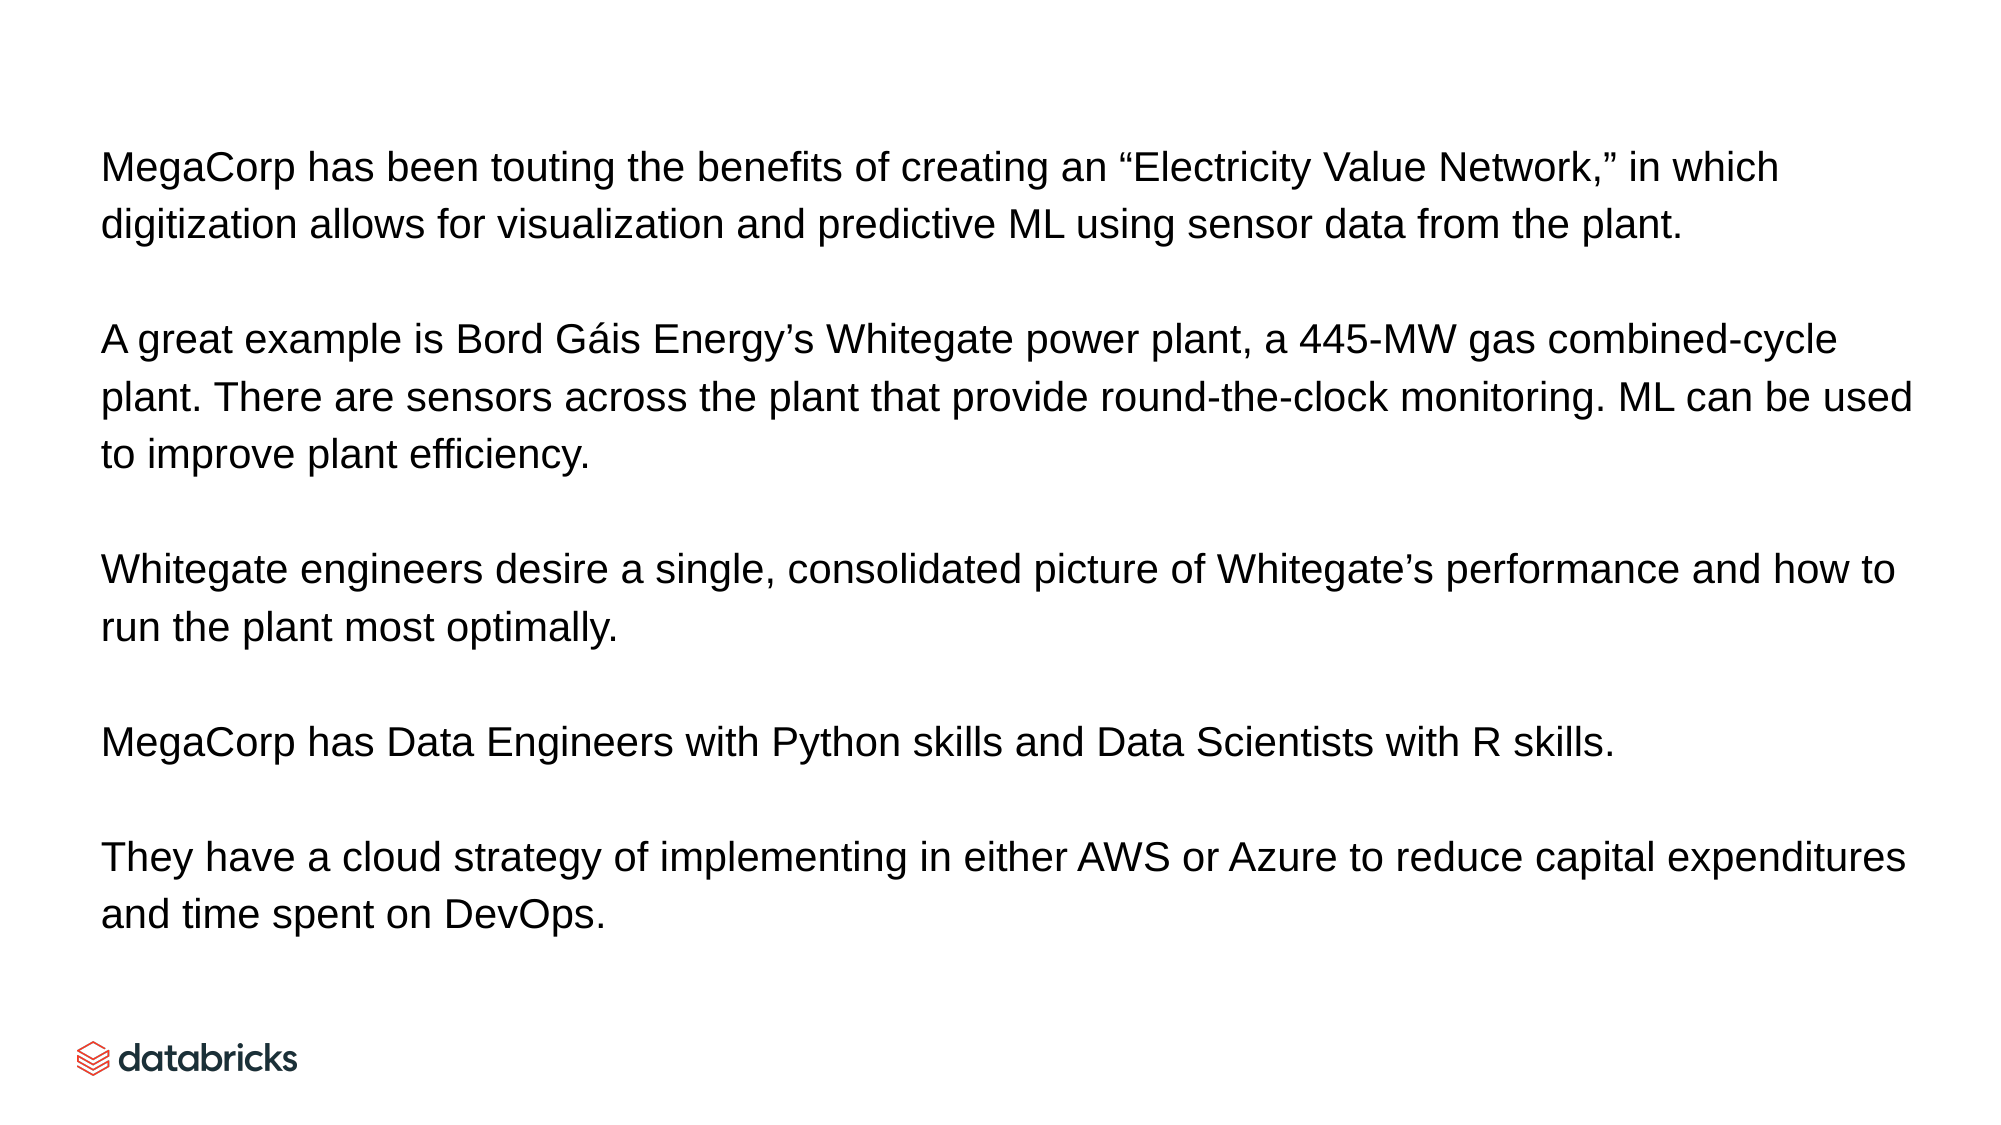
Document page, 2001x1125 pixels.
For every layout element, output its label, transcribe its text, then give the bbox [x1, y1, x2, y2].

text_box MegaCorp has been touting the benefits of creating an “Electricity Value Network,” in which digitization allows for visualization and predictive ML using sensor data from the plant. A great example is Bord Gáis Energy’s Whitegate power plant, a 445-MW gas combined-cycle plant. There are sensors across the plant that provide round-the-clock monitoring. ML can be used to improve plant efficiency. Whitegate engineers desire a single, consolidated picture of Whitegate’s performance and how to run the plant most optimally. MegaCorp has Data Engineers with Python skills and Data Scientists with R skills. They have a cloud strategy of implementing in either AWS or Azure to reduce capital expenditures and time spent on DevOps. [86, 124, 1958, 945]
picture [77, 1041, 297, 1076]
